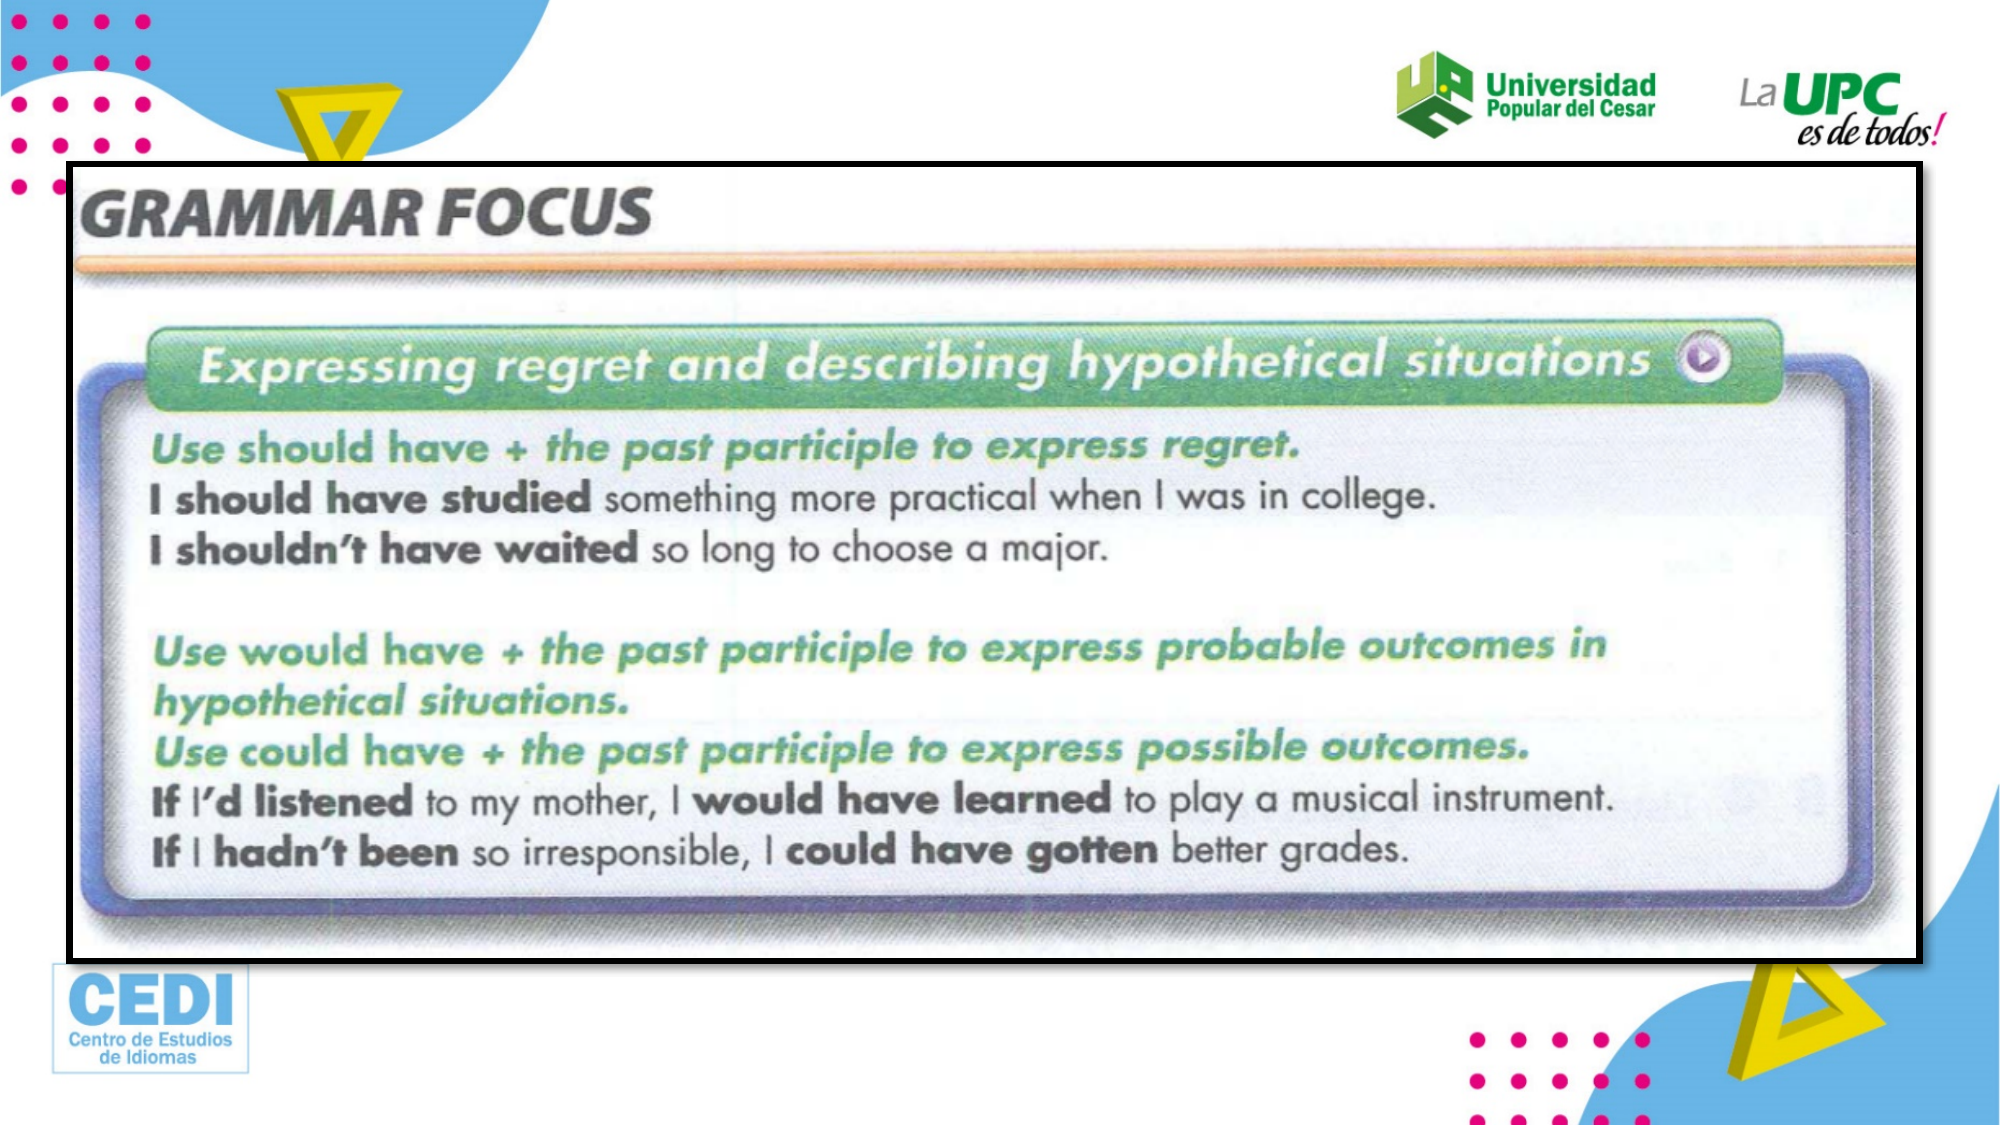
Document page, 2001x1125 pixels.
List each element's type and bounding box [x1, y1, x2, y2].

picture [72, 167, 1917, 958]
list [0, 0, 2000, 1125]
